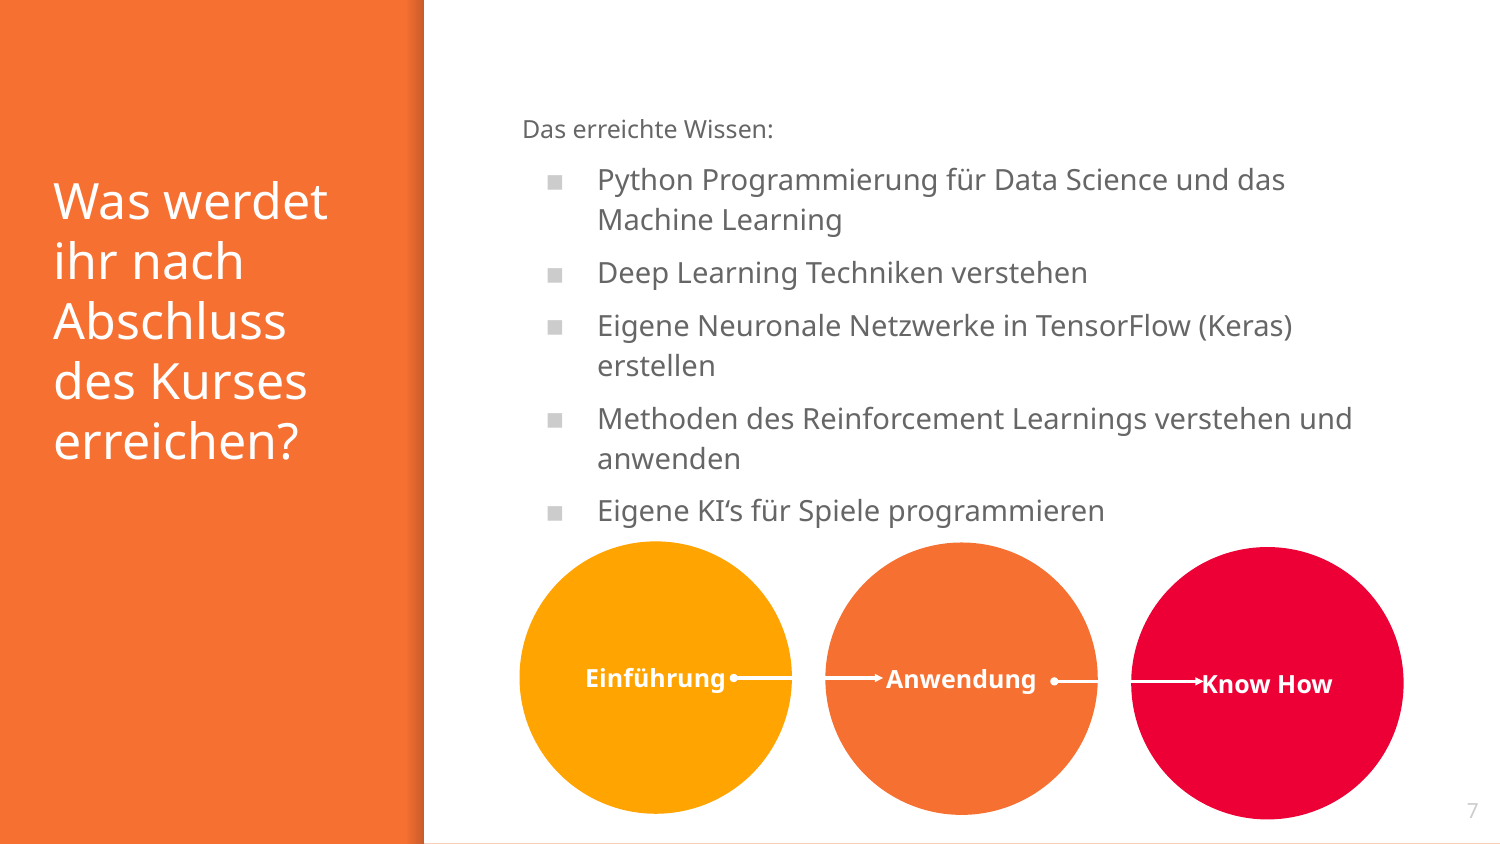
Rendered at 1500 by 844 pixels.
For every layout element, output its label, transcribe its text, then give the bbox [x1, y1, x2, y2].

text_box Einführung [519, 541, 792, 814]
text_box Know How [1131, 547, 1404, 820]
text_box Anwendung [825, 542, 1098, 815]
list Das erreichte Wissen: Python Programmierung für Data Science und das Machine Learning Deep Learning Techniken verstehen Eigene Neuronale Netzwerke in TensorFlow (Keras) erstellen Methoden des Reinforcement Learnings verstehen und anwenden Eigene KI‘s für Spiele programmieren [506, 94, 1425, 548]
slide_number 7 [1403, 779, 1494, 844]
title Was werdet ihr nach Abschluss des Kurses erreichen? [38, 94, 375, 748]
